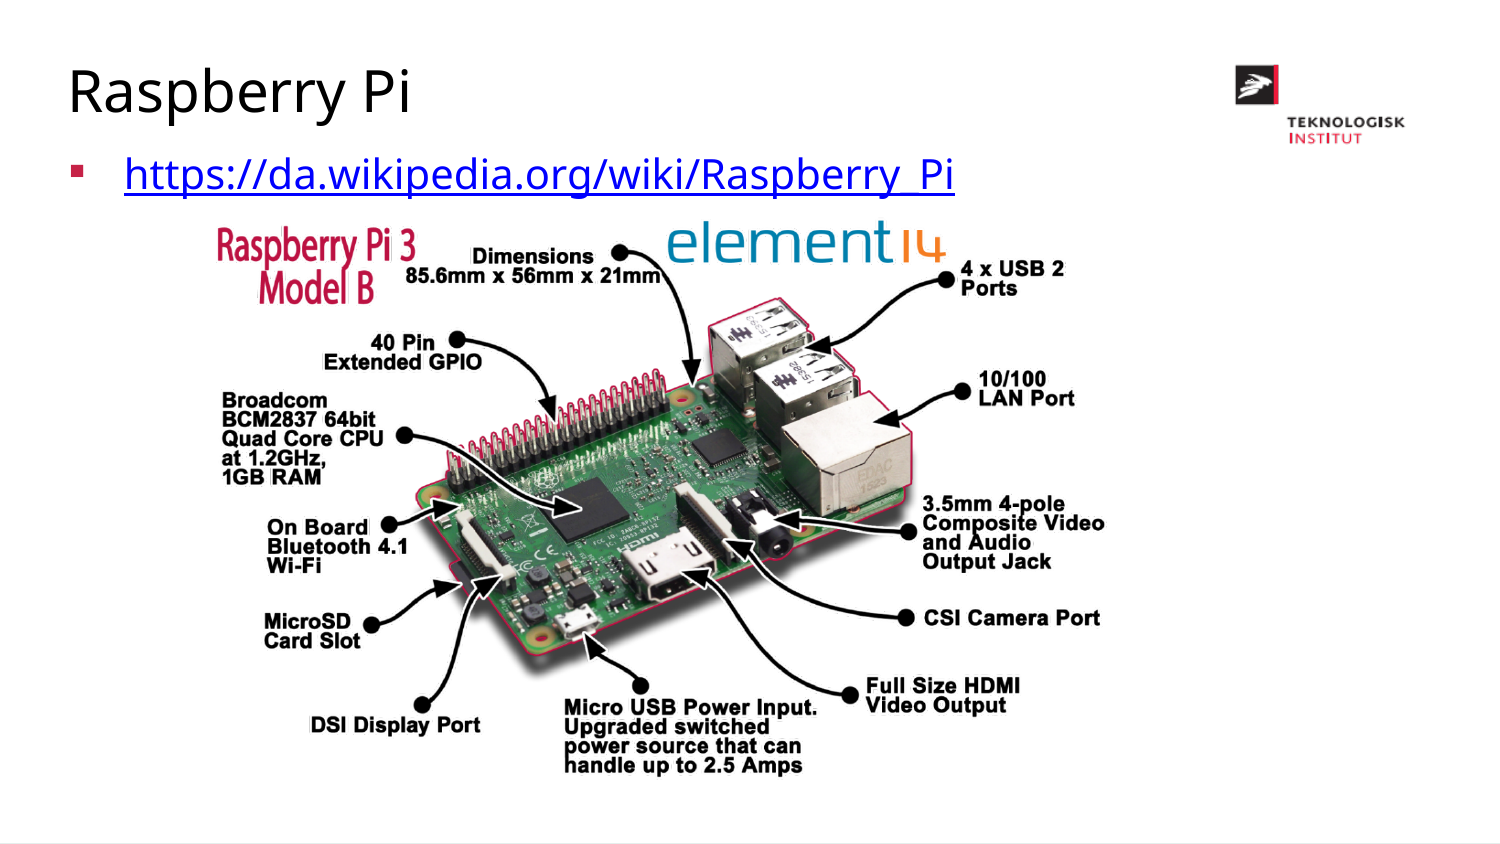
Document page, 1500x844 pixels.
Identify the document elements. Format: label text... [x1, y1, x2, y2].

list https://da.wikipedia.org/wiki/Raspberry_Pi [46, 127, 1448, 241]
picture [206, 208, 1117, 784]
list Raspberry Pi [46, 33, 1063, 185]
